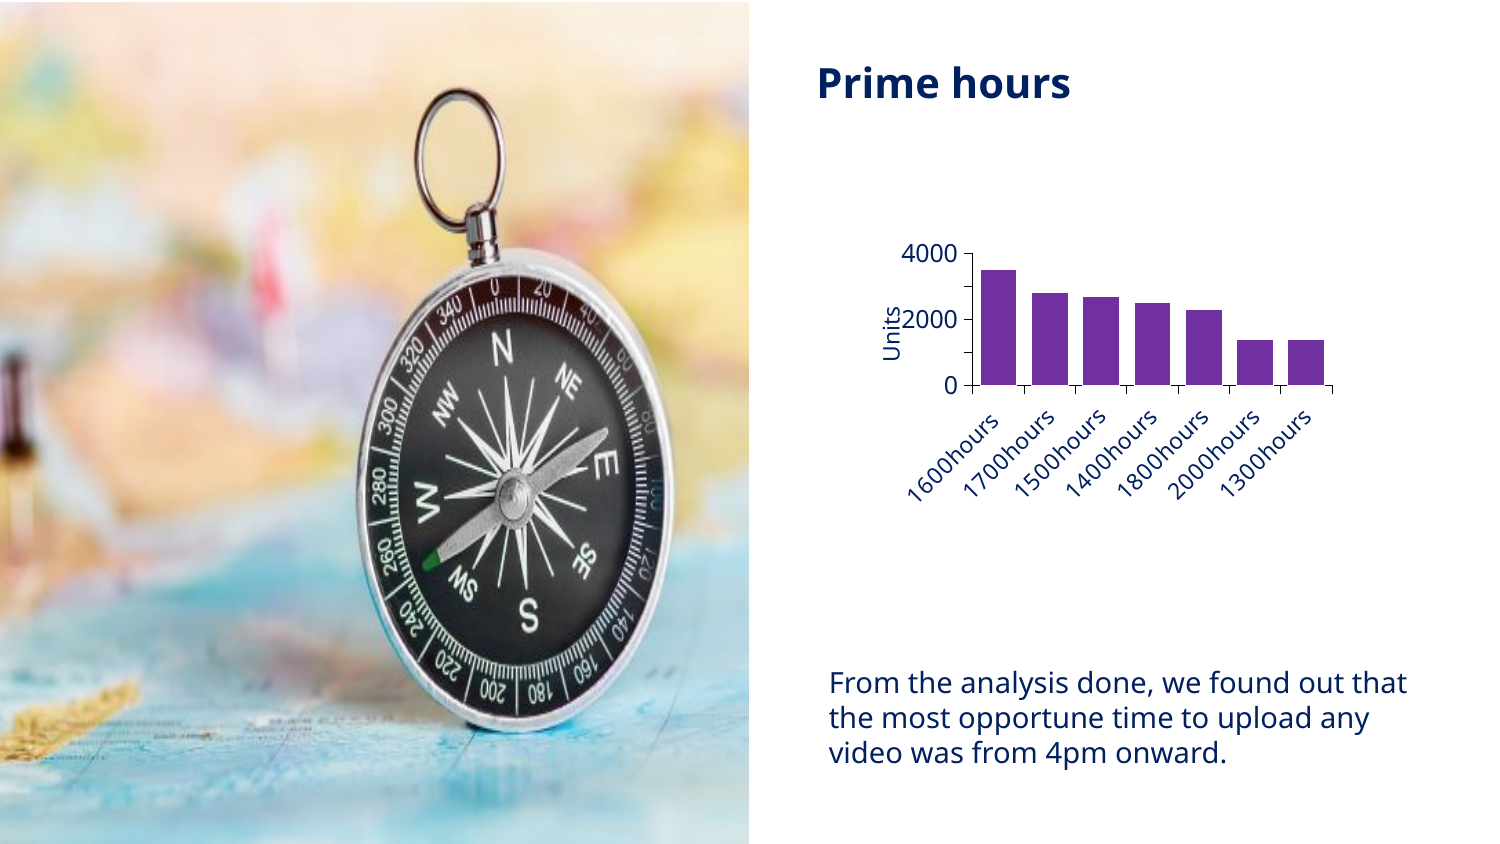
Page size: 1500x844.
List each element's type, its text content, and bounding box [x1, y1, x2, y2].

picture [0, 2, 749, 844]
chart [849, 167, 1500, 682]
text_box Prime hours [801, 49, 1344, 114]
text_box From the analysis done, we found out that the most opportune time to upload any video was from 4pm onward. [813, 656, 1432, 777]
